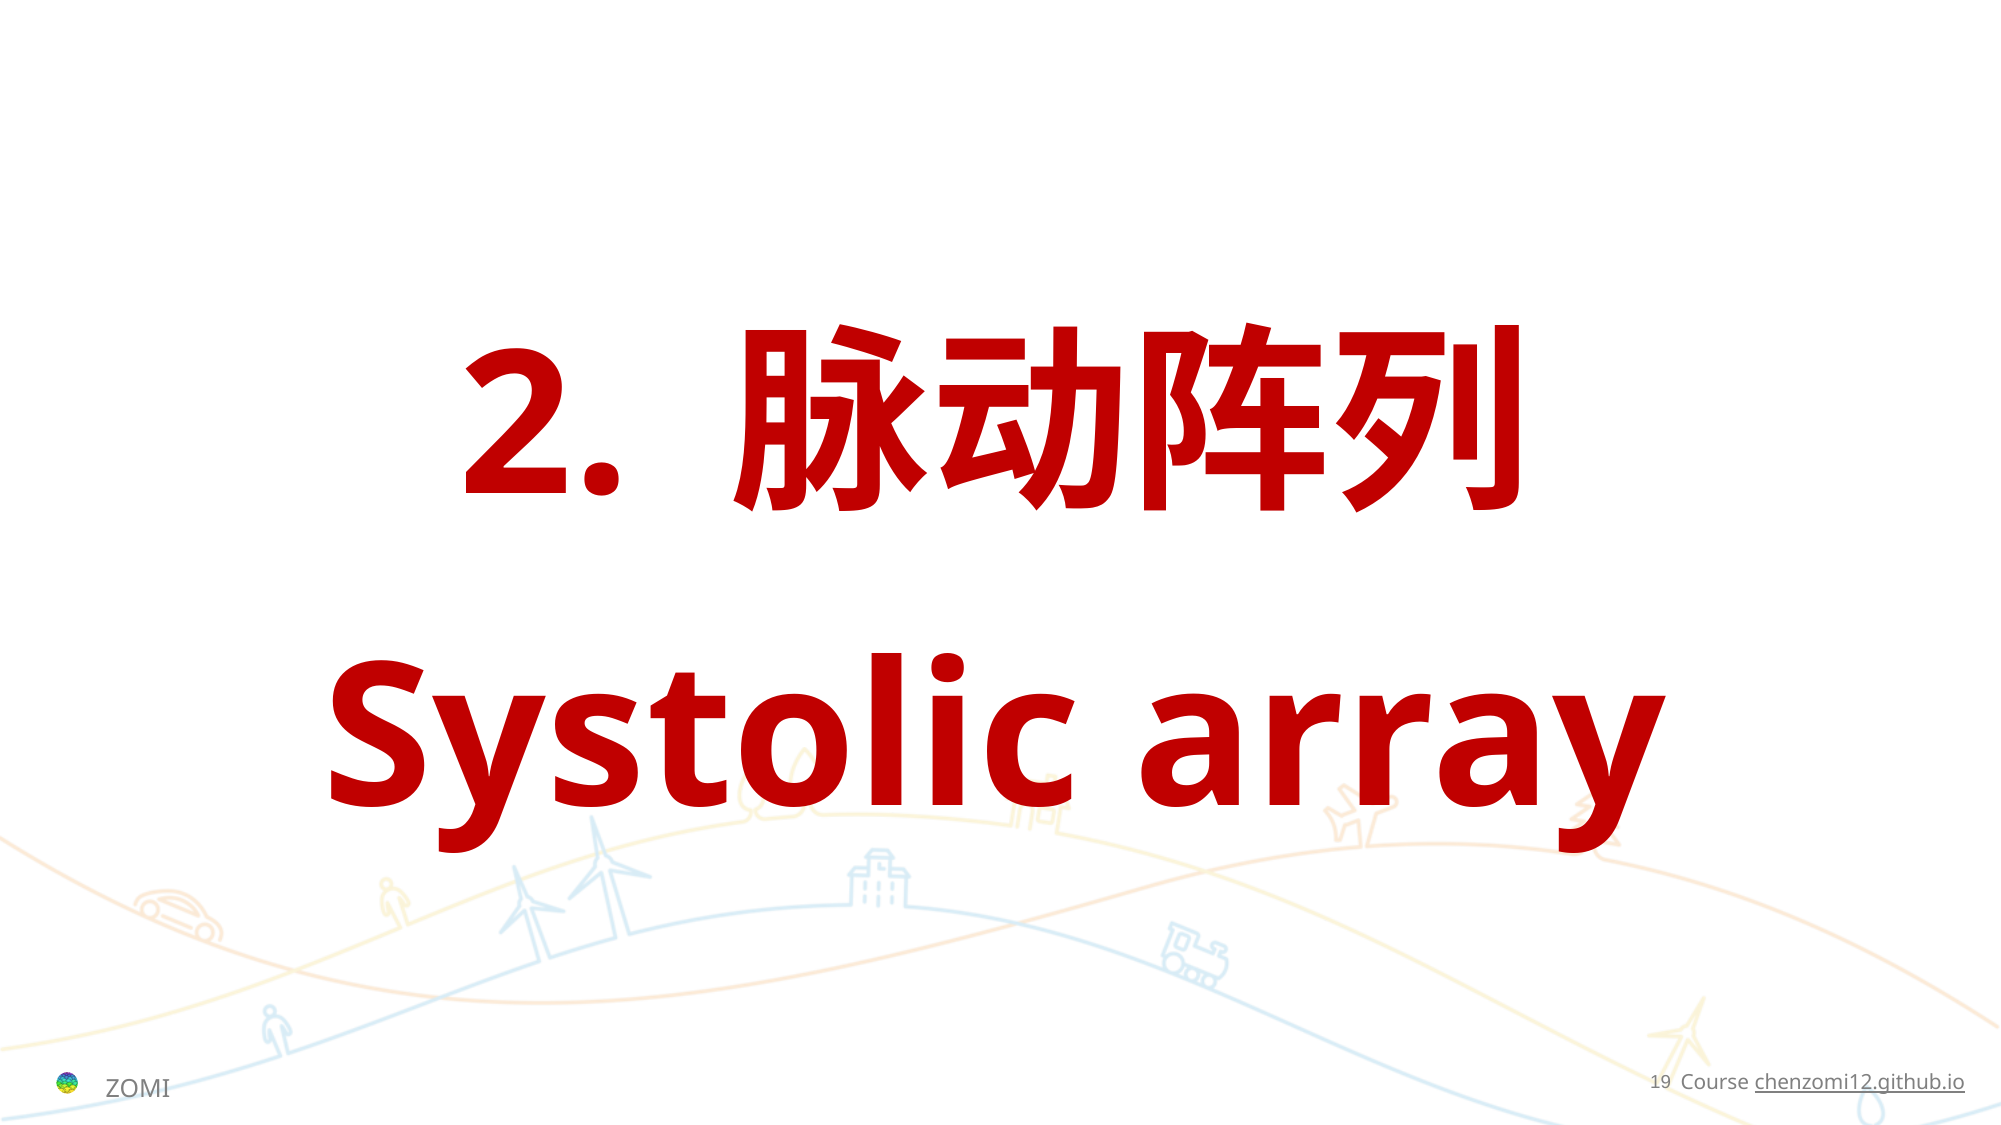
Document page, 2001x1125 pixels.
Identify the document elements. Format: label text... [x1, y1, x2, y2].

list 2. 脉动阵列 Systolic array [79, 80, 1910, 986]
picture [57, 1073, 77, 1093]
